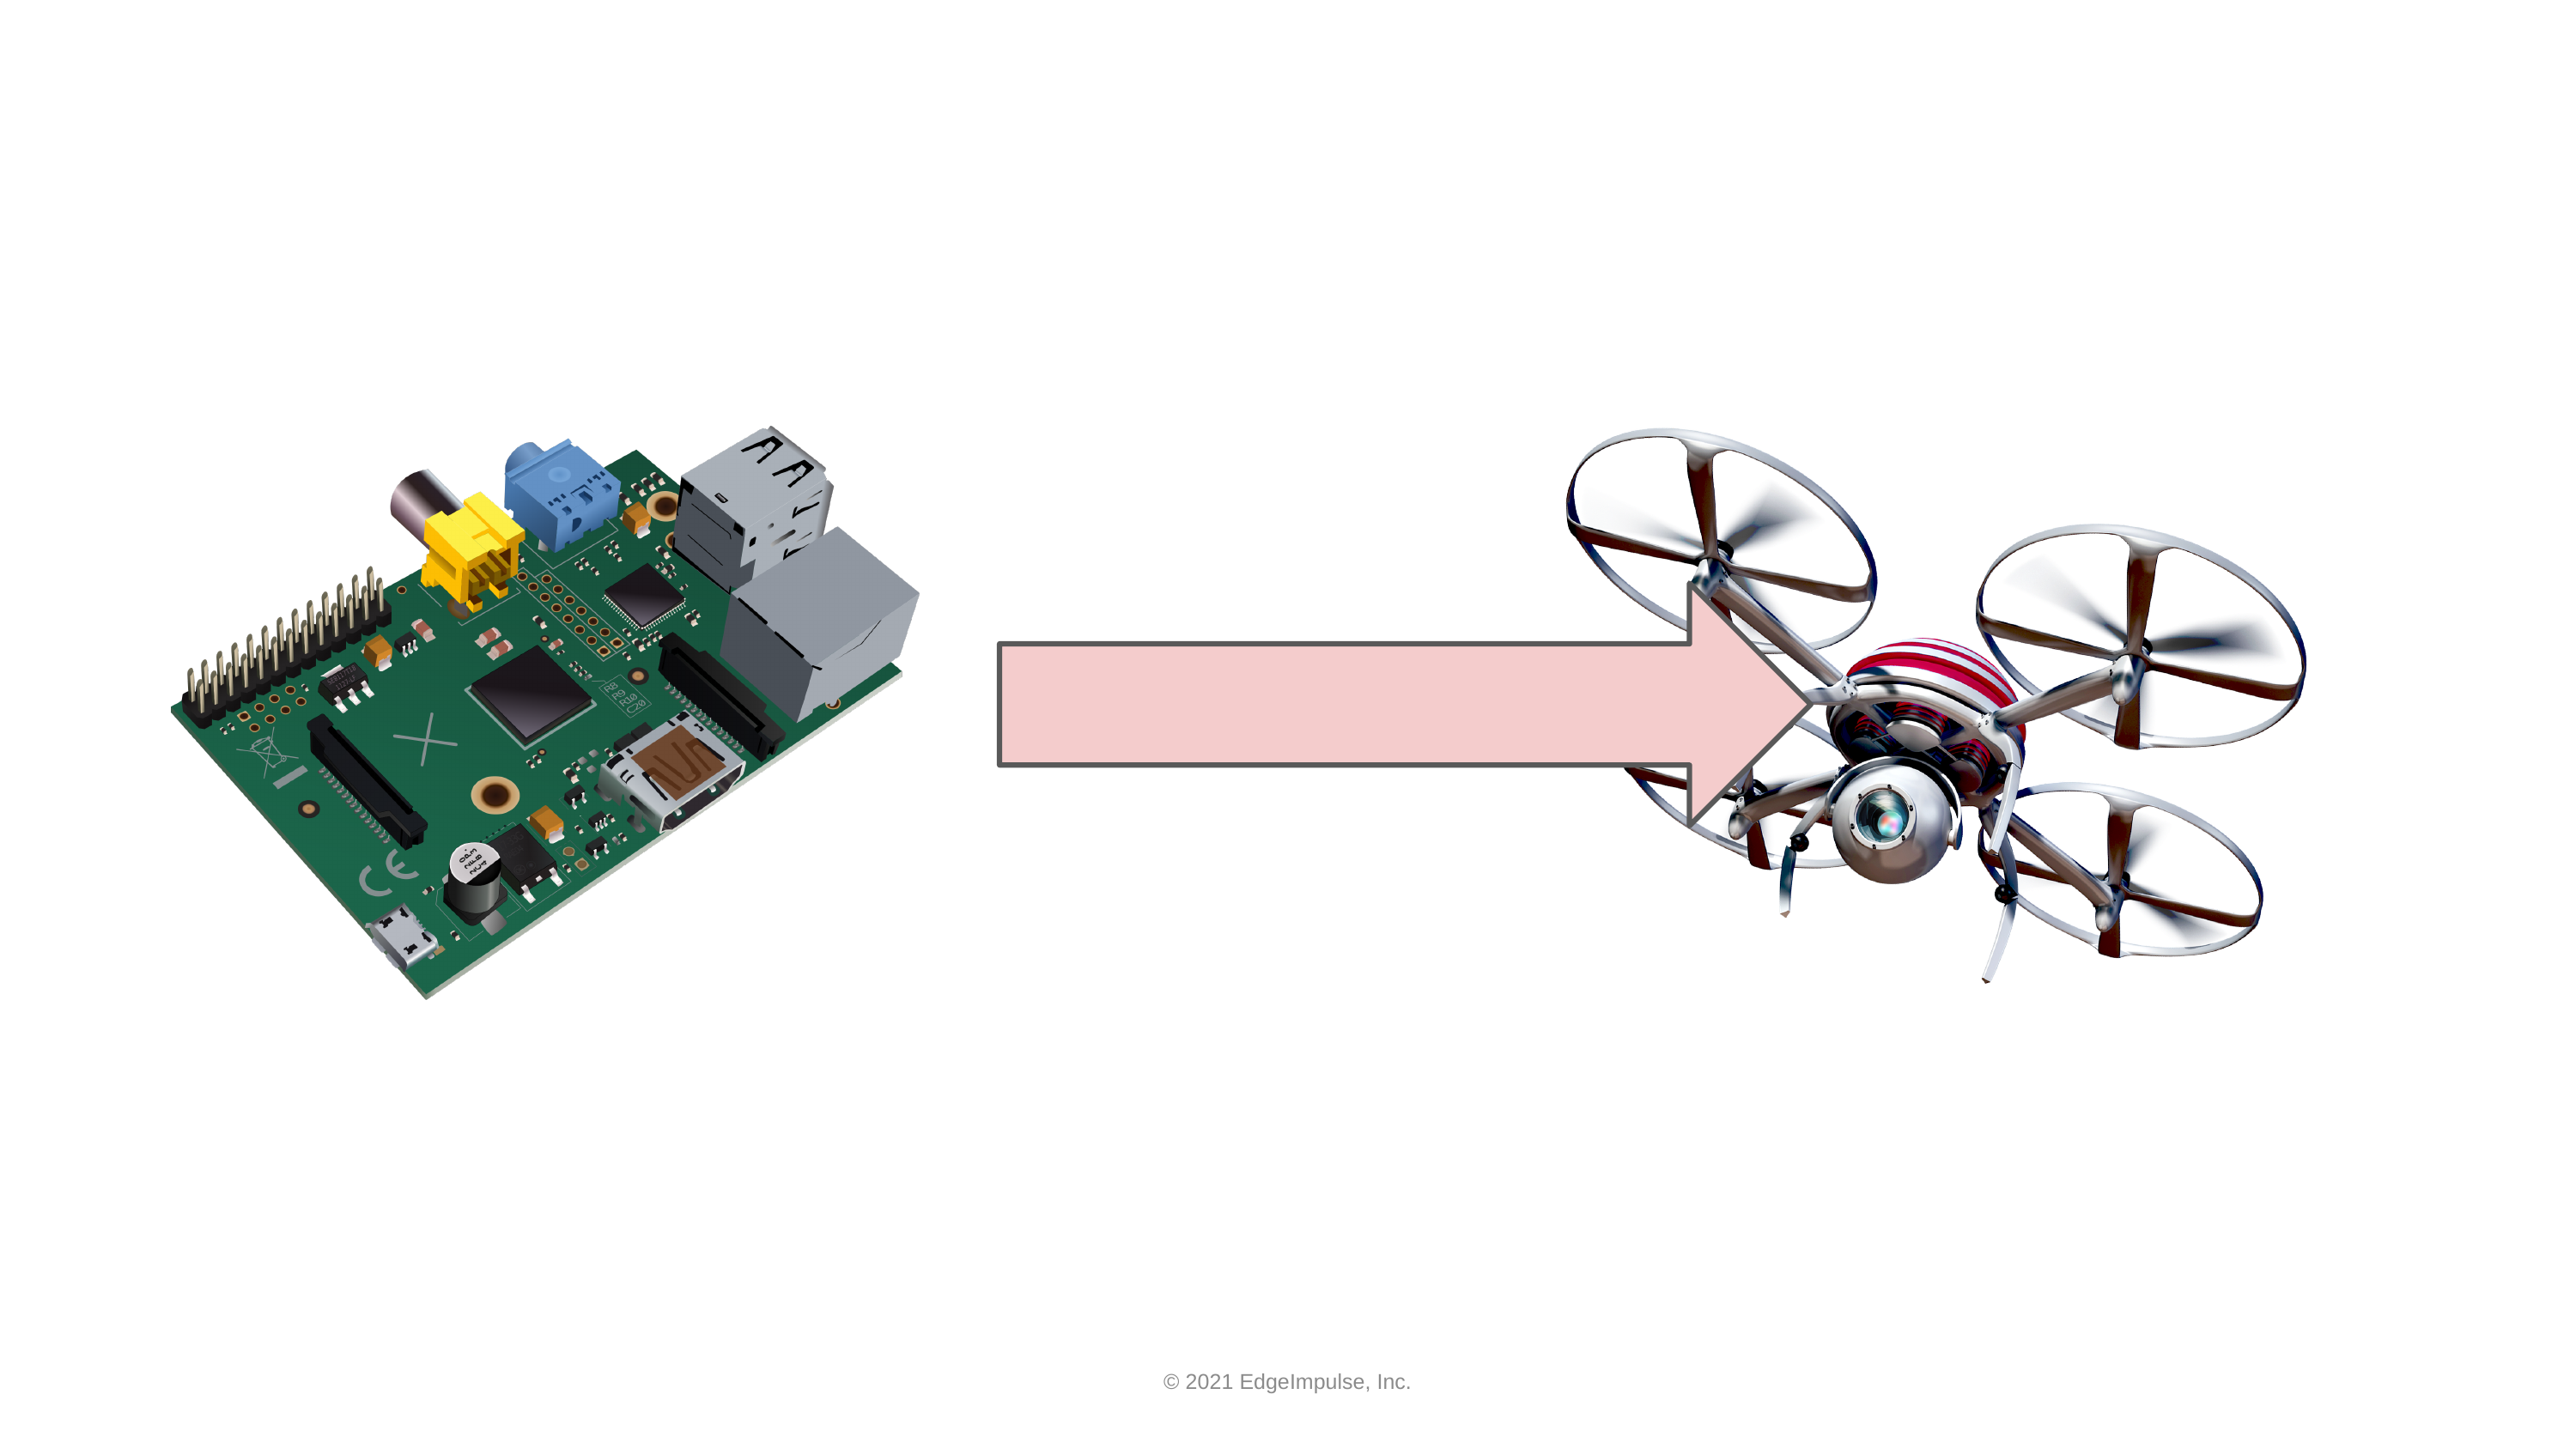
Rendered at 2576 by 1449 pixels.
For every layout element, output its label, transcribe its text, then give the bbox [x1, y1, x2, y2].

footer © 2021 EdgeImpulse, Inc. [880, 1343, 1696, 1420]
picture [171, 425, 920, 1000]
picture [1435, 391, 2405, 1034]
text_box [999, 644, 1431, 766]
